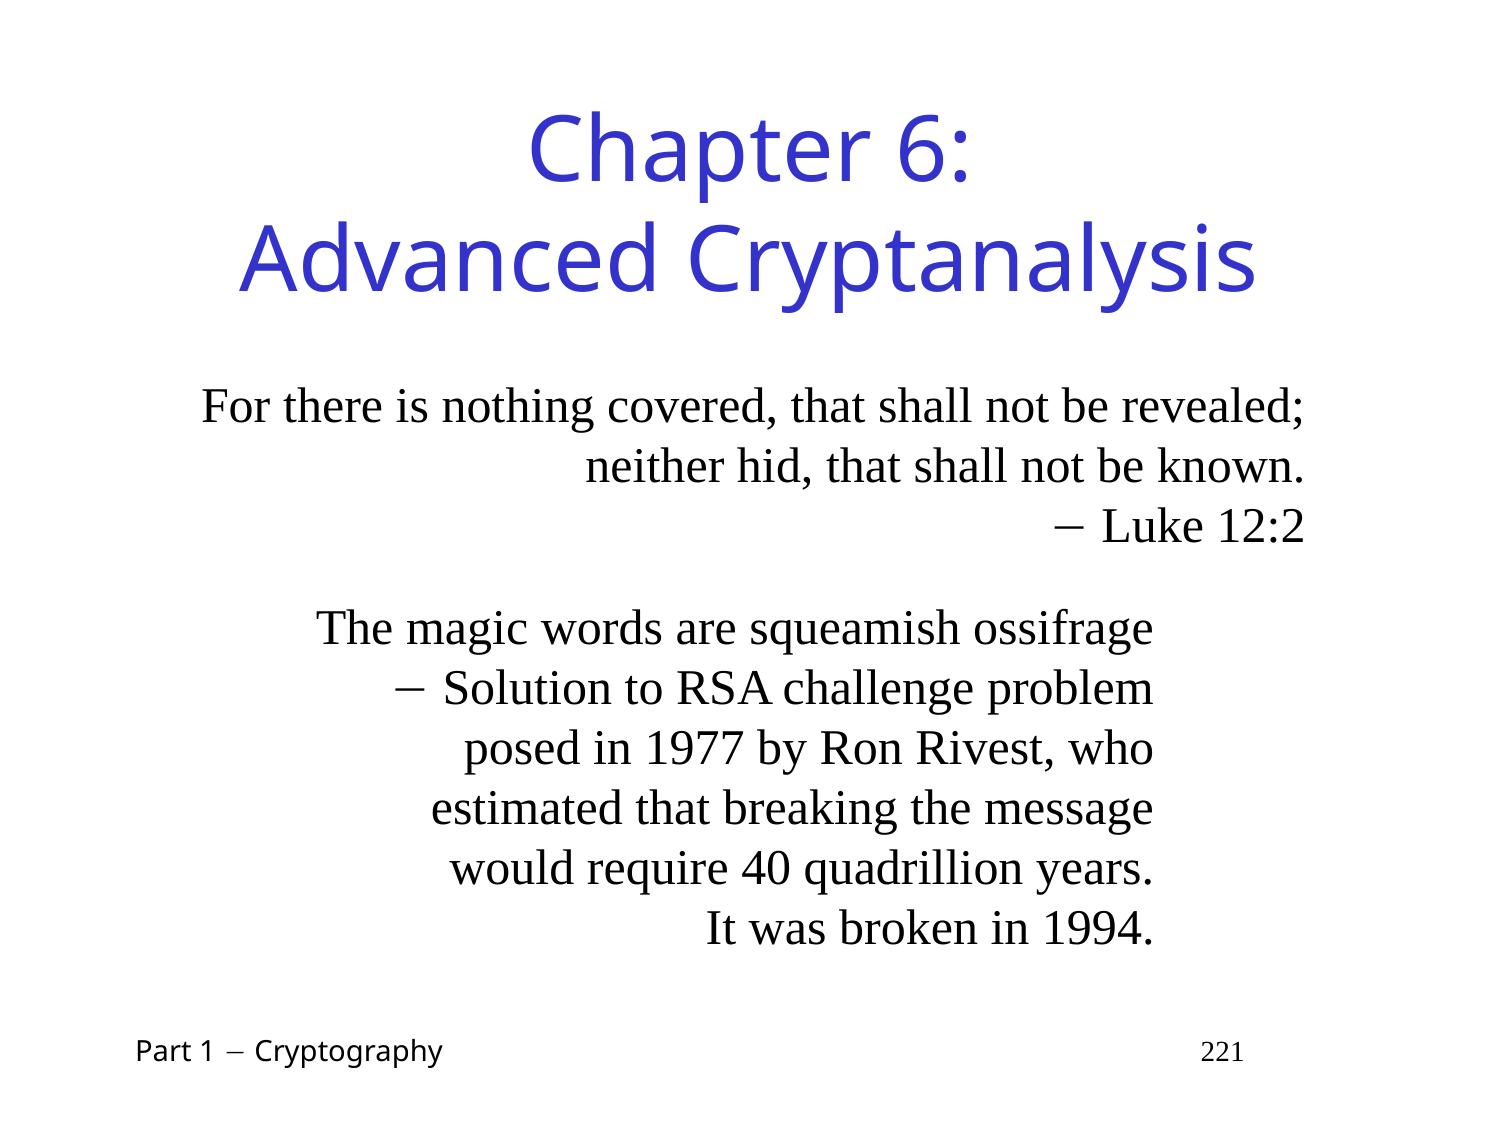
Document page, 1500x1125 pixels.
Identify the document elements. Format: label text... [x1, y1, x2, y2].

title Chapter 6: Advanced Cryptanalysis [112, 49, 1388, 351]
text_box For there is nothing covered, that shall not be revealed; neither hid, that shall not be known.  Luke 12:2 [186, 365, 1321, 561]
footer Part 1  Cryptography 221 [112, 1024, 1401, 1101]
text_box The magic words are squeamish ossifrage  Solution to RSA challenge problem posed in 1977 by Ron Rivest, who estimated that breaking the message would require 40 quadrillion years. It was broken in 1994. [300, 587, 1170, 963]
